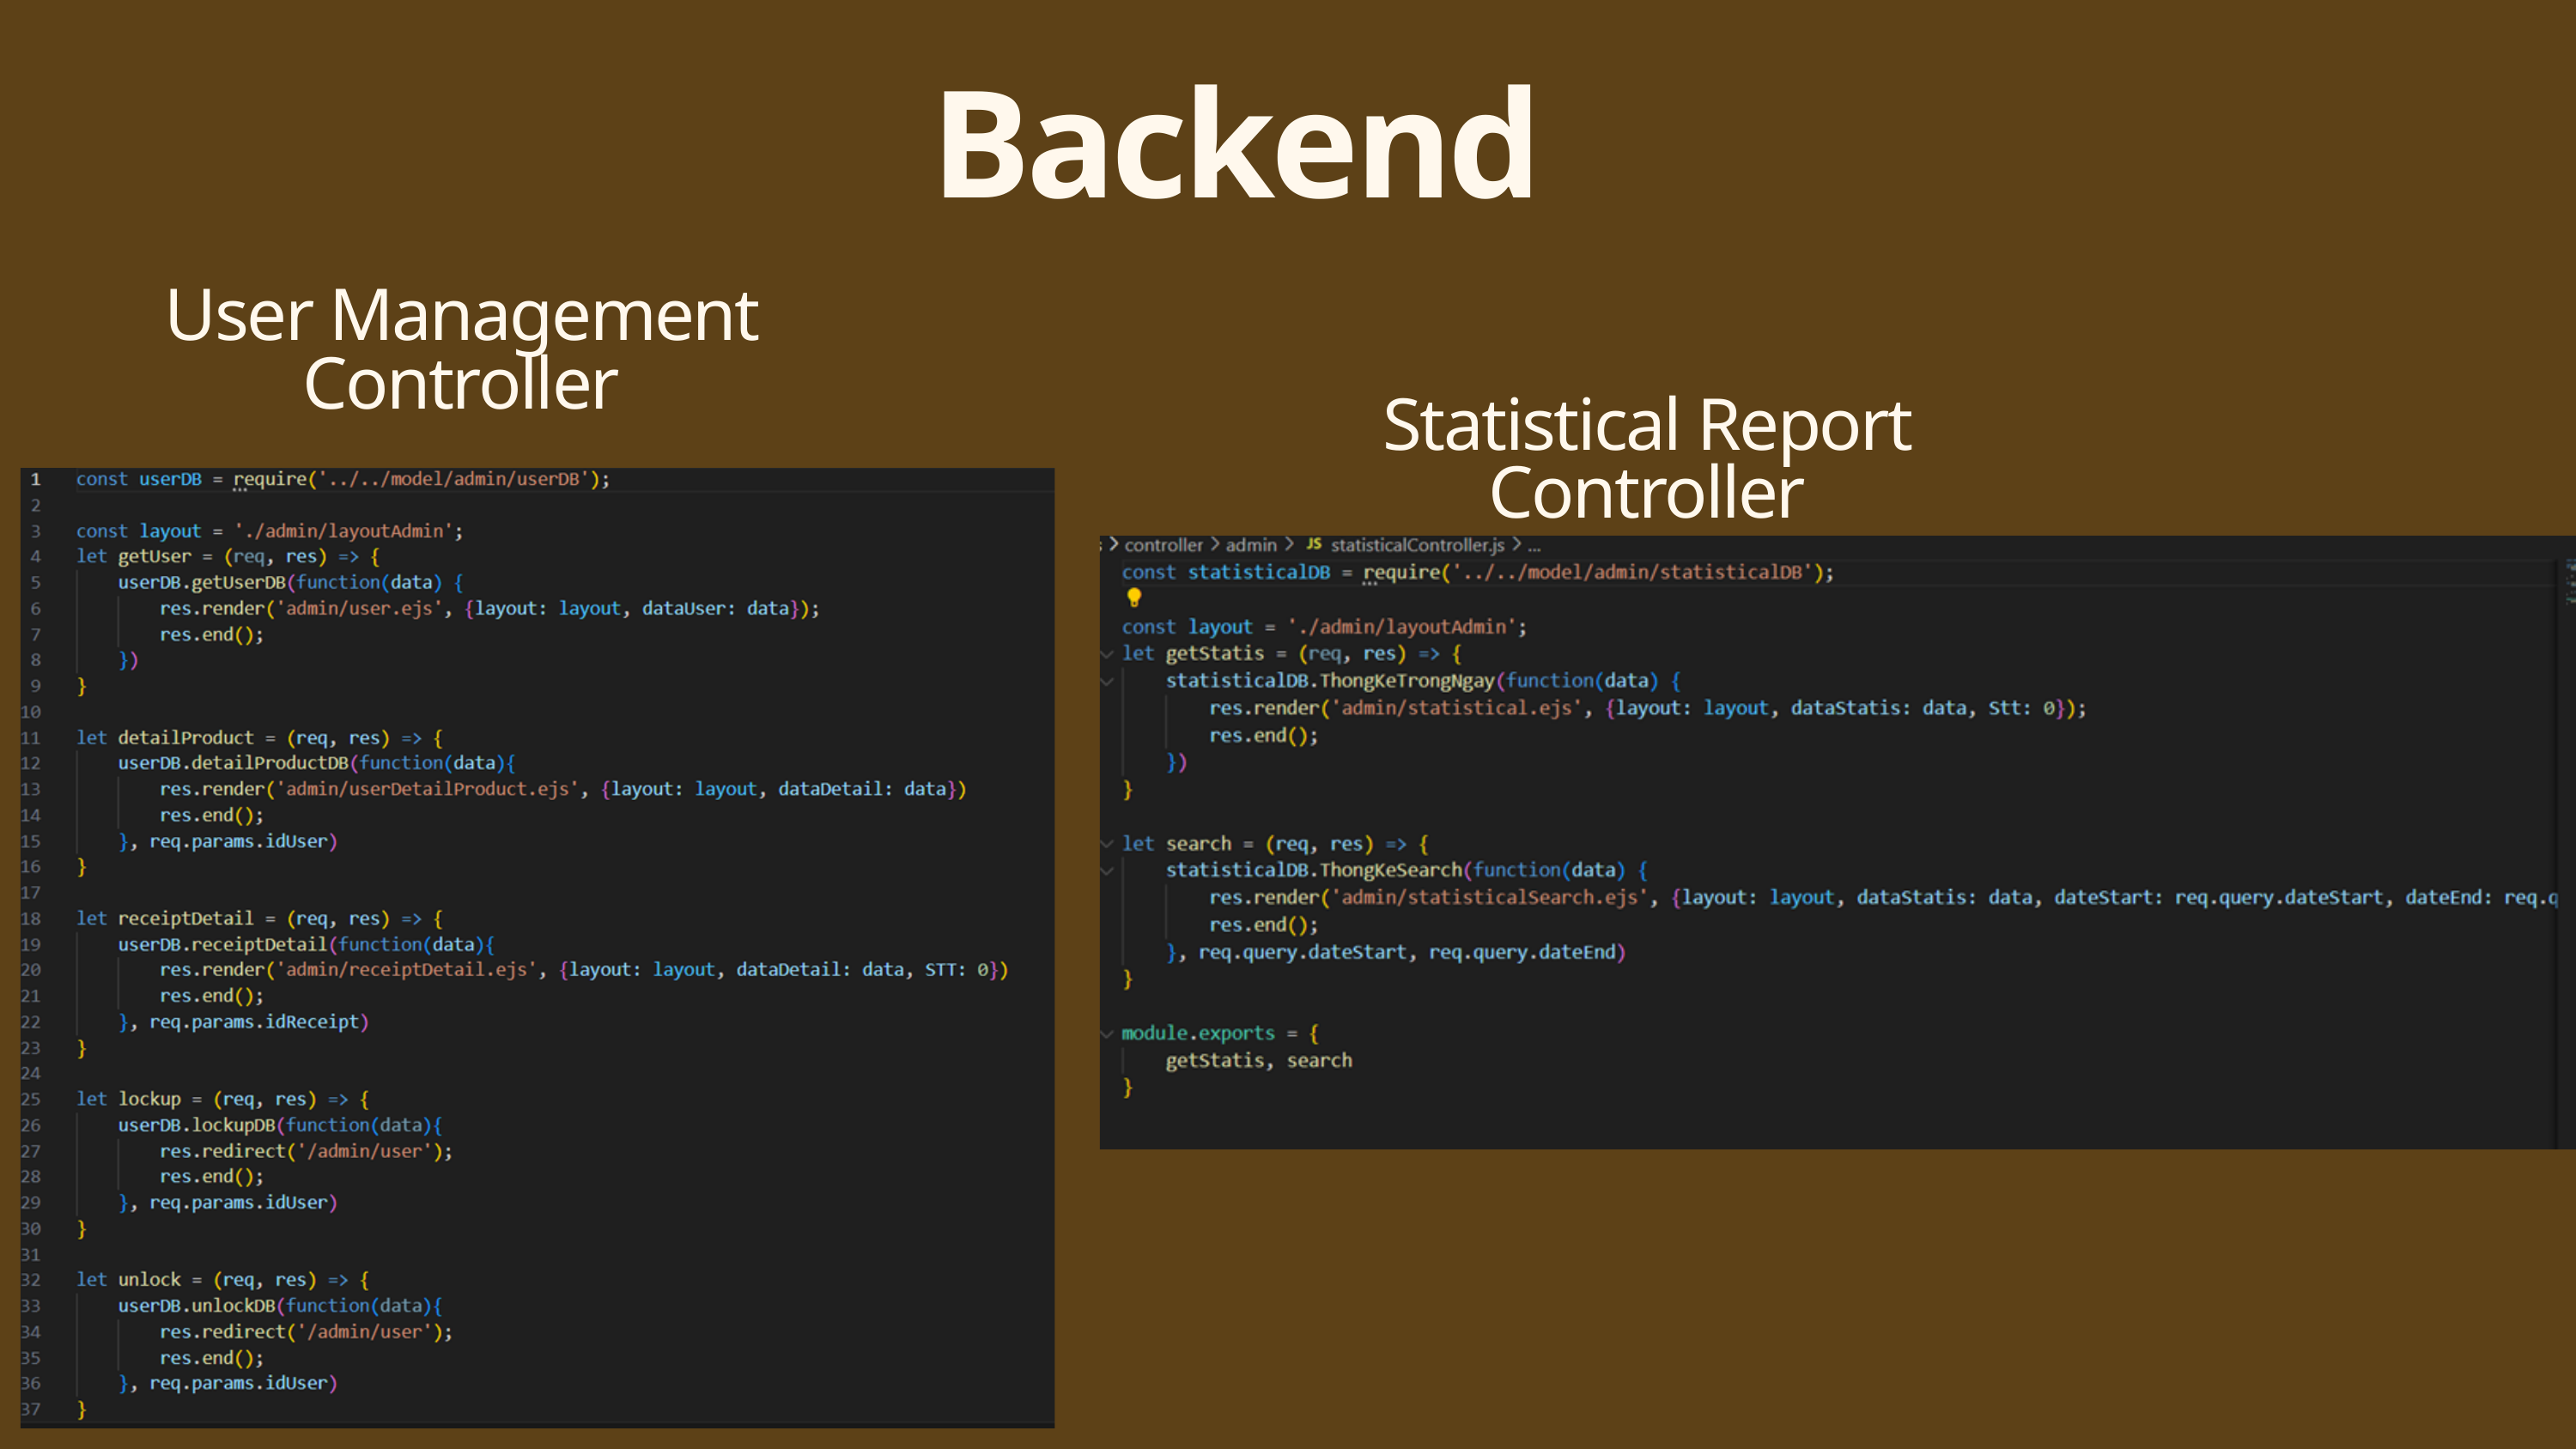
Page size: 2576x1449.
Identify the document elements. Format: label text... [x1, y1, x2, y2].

text_box [1099, 536, 2576, 1150]
text_box Backend [538, 86, 1971, 228]
text_box Statistical Report Controller [1254, 397, 2041, 533]
text_box User Management Controller [68, 287, 855, 423]
text_box [20, 468, 1055, 1428]
